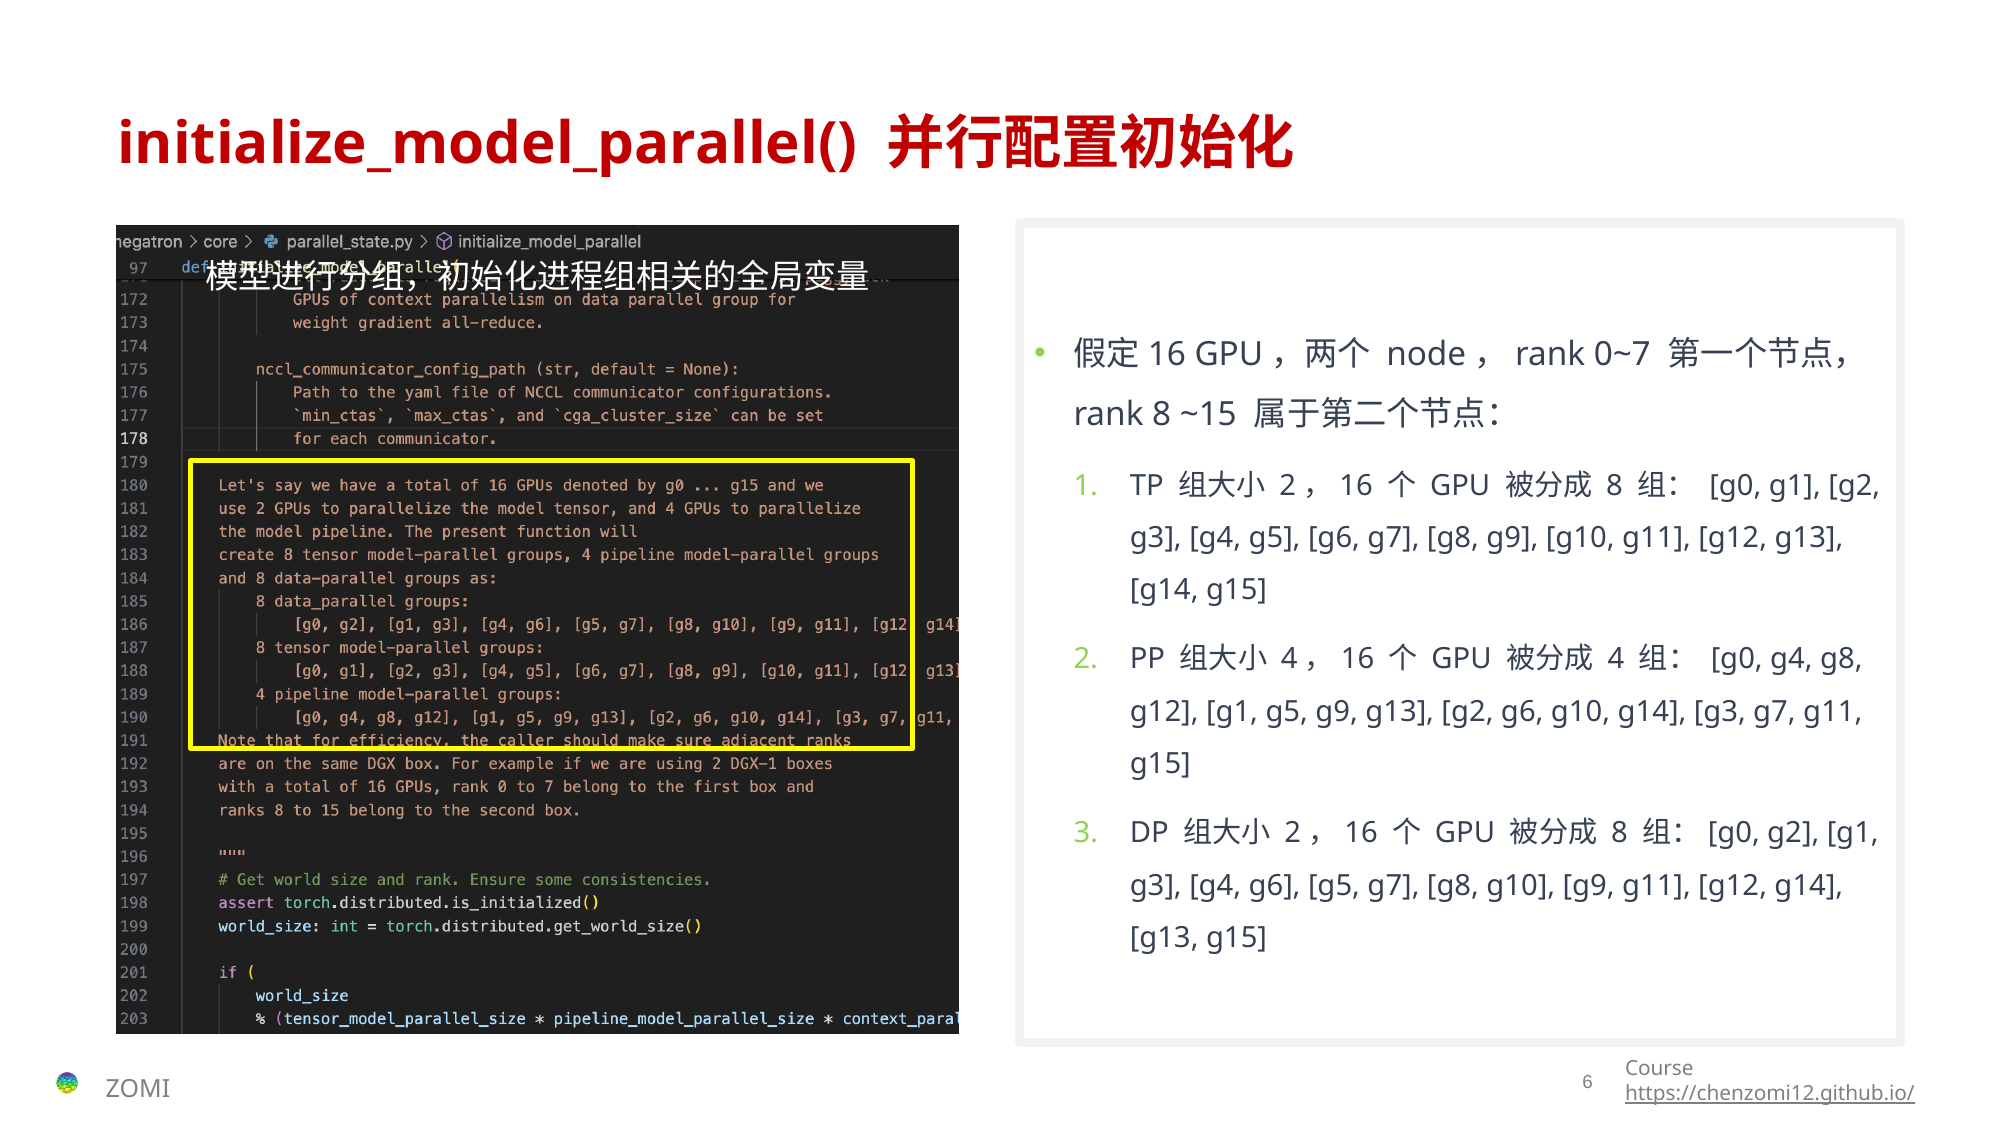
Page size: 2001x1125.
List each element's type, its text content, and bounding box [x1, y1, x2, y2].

list 假定16 GPU，两个 node，rank 0~7 第一个节点，rank 8 ~15 属于第二个节点： TP 组大小 2，16 个 GPU 被分成 8 组： [g0, g1], [g2, g3], [g4, g5], [g6, g7], [g8, g9], [g10, g11], [g12, g13], [g14, g15] PP 组大小 4，16 个 GPU 被分成 4 组： [g0, g4, g8, g12], [g1, g5, g9, g13], [g2, g6, g10, g14], [g3, g7, g11, g15] DP 组大小 2，16 个 GPU 被分成 8 组：[g0, g2], [g1, g3], [g4, g6], [g5, g7], [g8, g10], [g9, g11], [g12, g14], [g13, g15] [1019, 223, 1901, 1043]
title initialize_model_parallel() 并行配置初始化 [102, 91, 1901, 189]
picture [116, 225, 959, 1034]
picture [57, 1073, 77, 1093]
